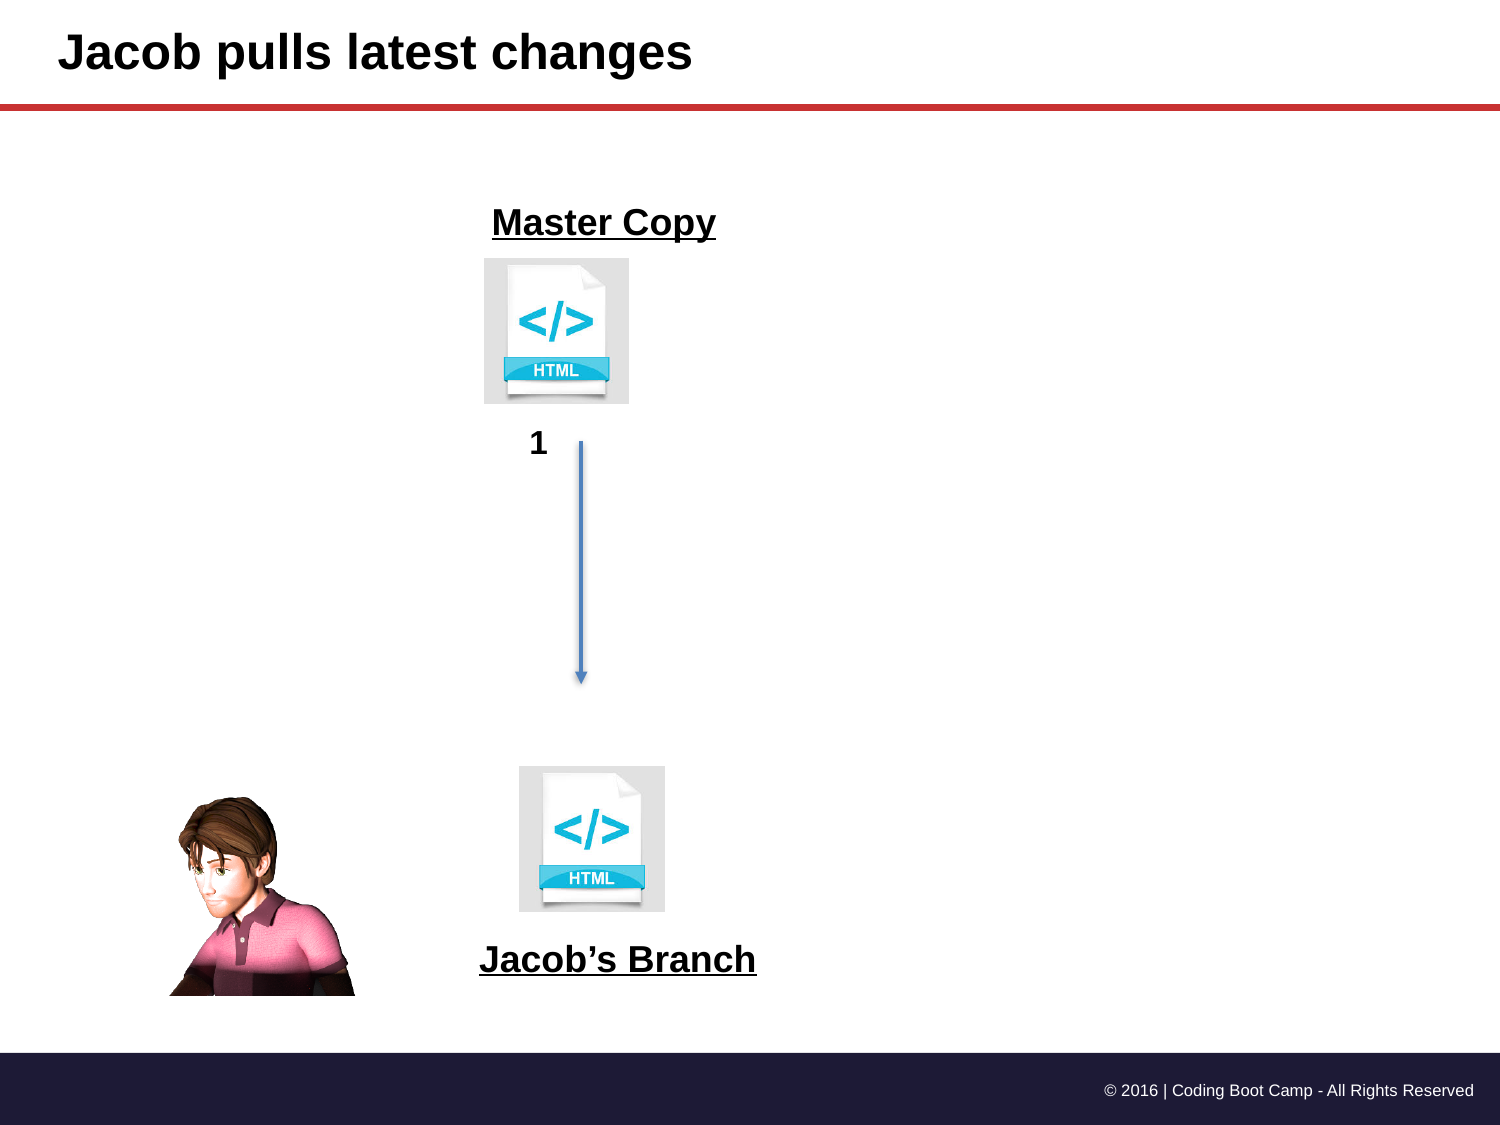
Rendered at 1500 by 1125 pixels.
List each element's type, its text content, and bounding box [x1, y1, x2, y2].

text_box Master Copy [484, 190, 725, 251]
text_box Jacob pulls latest changes [49, 12, 1113, 88]
picture [519, 766, 665, 912]
picture [483, 258, 629, 404]
picture [128, 778, 372, 996]
text_box 1 [521, 414, 556, 469]
text_box [575, 440, 588, 685]
text_box Jacob’s Branch [471, 927, 765, 988]
